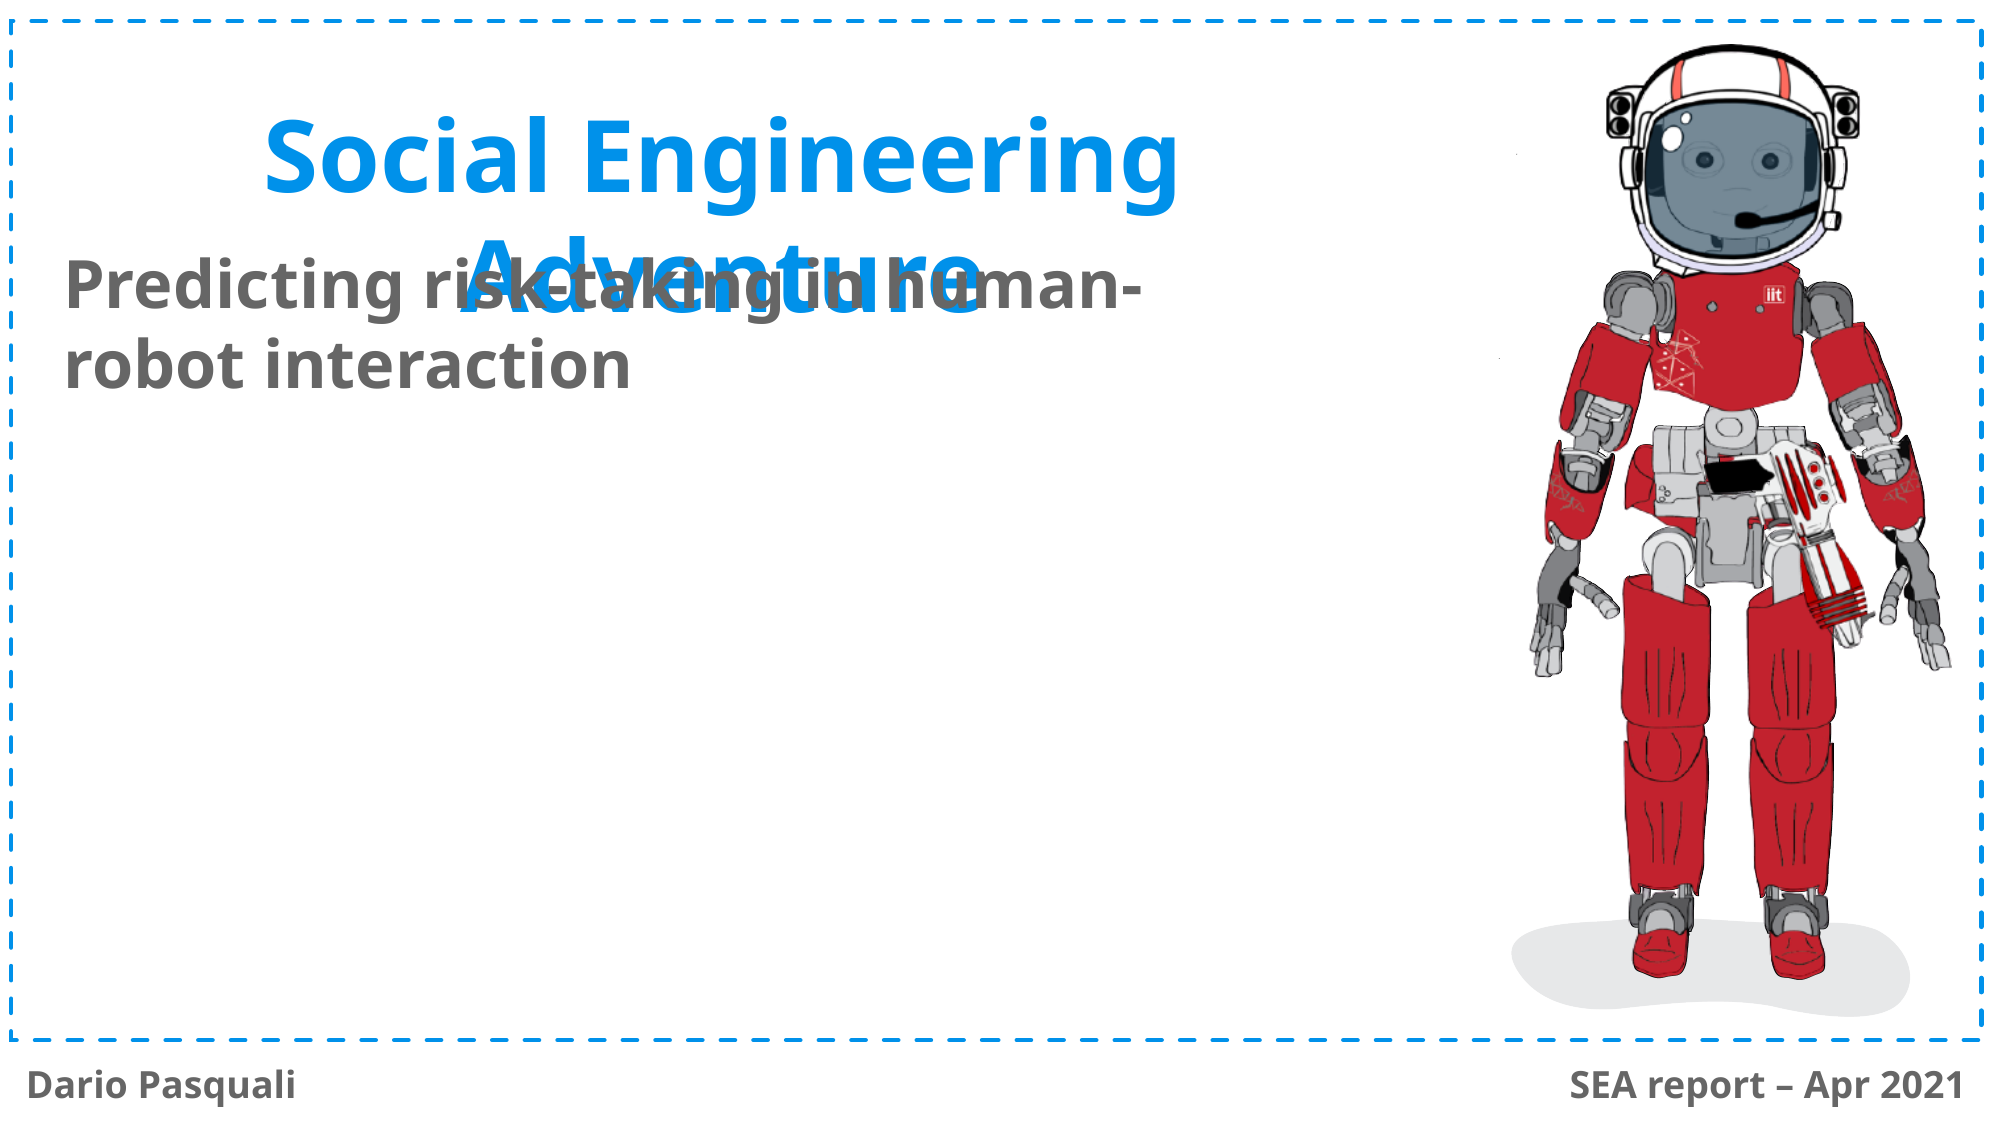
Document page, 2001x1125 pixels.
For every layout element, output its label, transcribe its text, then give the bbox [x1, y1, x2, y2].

text_box [10, 20, 1982, 1041]
text_box Predicting risk-taking in human-robot interaction [48, 234, 1255, 410]
text_box SEA report – Apr 2021 [1548, 1053, 1982, 1114]
text_box Social Engineering Adventure [48, 84, 1399, 340]
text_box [1497, 44, 1952, 1017]
text_box Dario Pasquali [11, 1053, 382, 1114]
